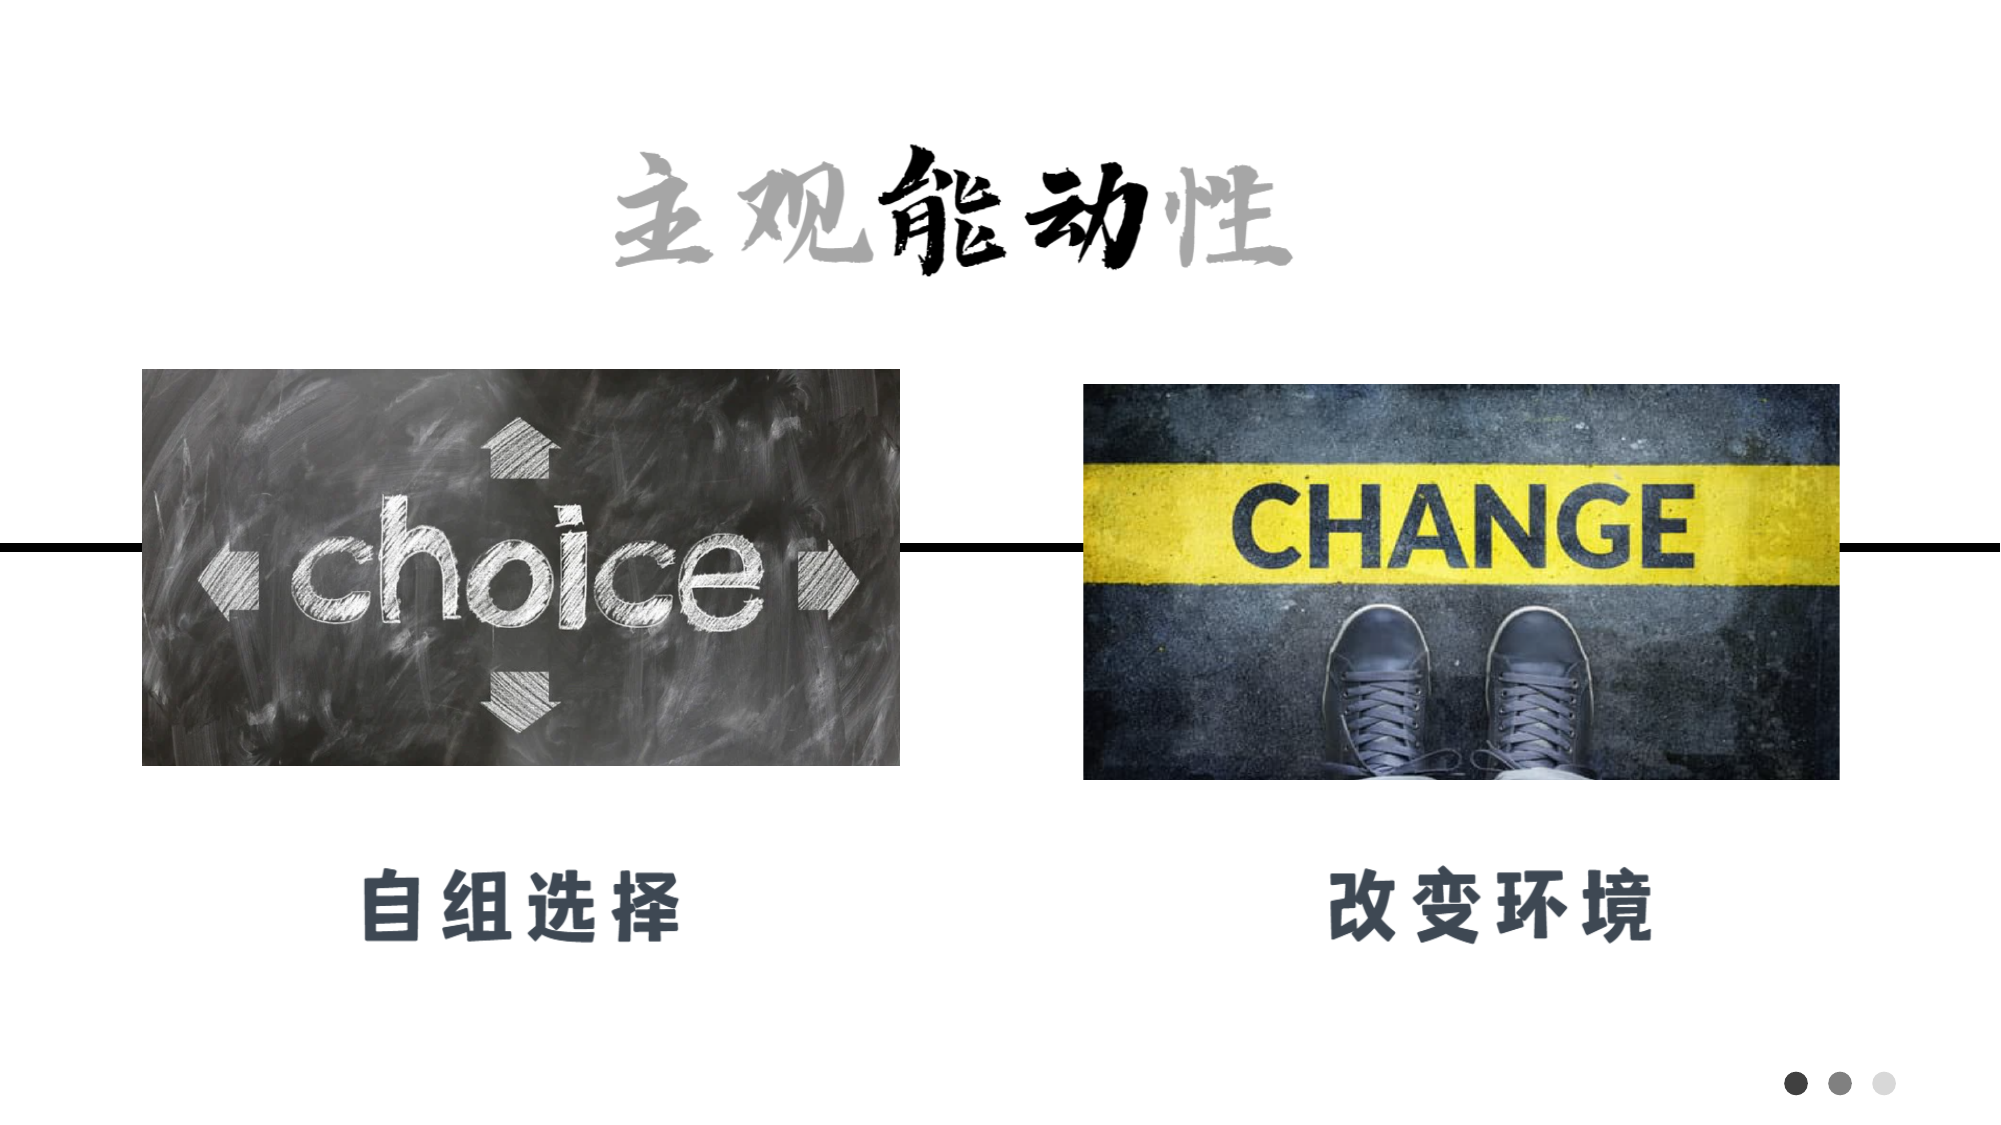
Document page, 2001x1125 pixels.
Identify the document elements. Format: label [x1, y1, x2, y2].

picture [564, 112, 1314, 312]
text_box [1784, 1071, 1896, 1096]
picture [1275, 818, 1683, 974]
picture [142, 369, 900, 766]
picture [322, 818, 720, 972]
picture [1083, 384, 1840, 780]
